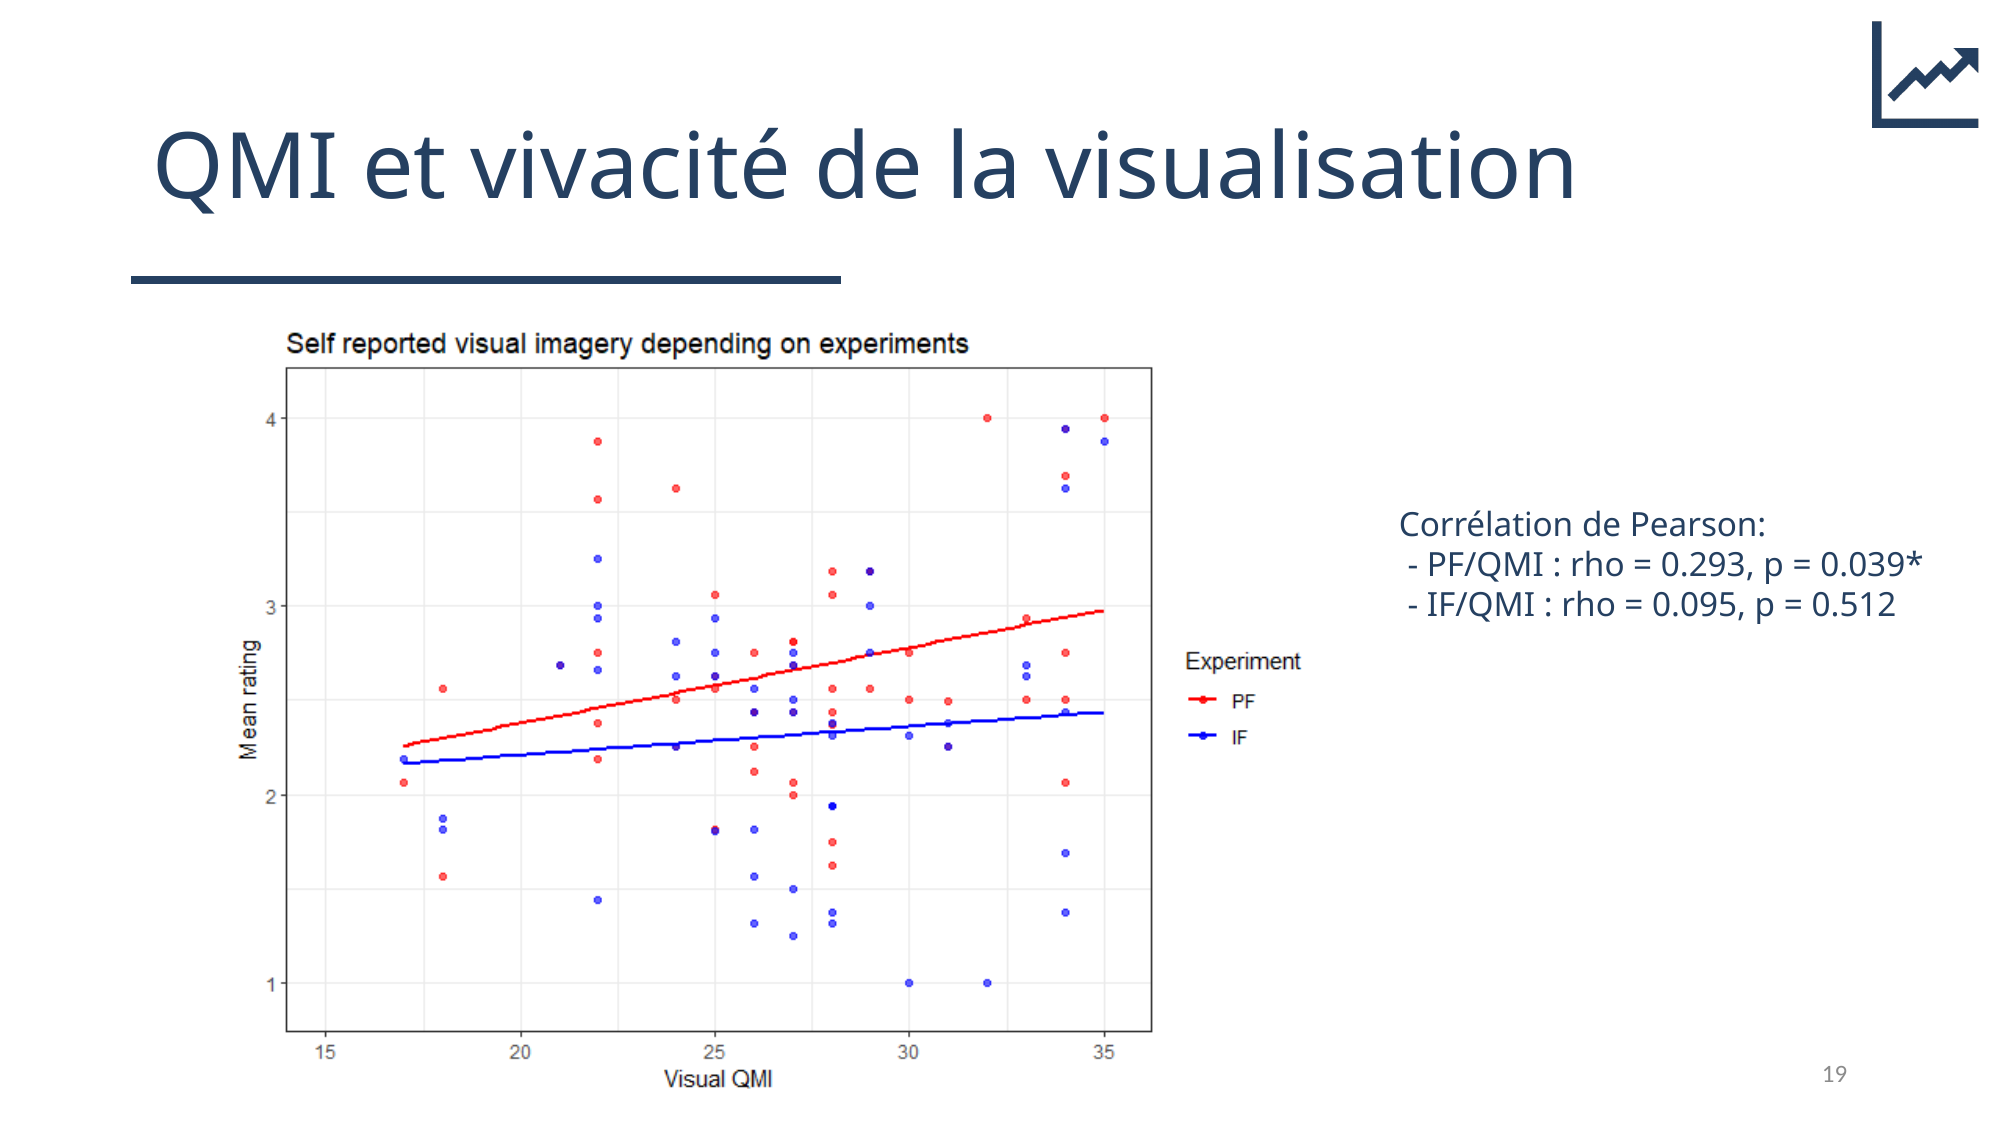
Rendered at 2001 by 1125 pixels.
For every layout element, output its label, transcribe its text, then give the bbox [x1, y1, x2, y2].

text_box Corrélation de Pearson: - PF/QMI : rho = 0.293, p = 0.039* - IF/QMI : rho = 0.095, p = 0.512 [1383, 495, 1939, 671]
text_box [131, 276, 841, 284]
title QMI et vivacité de la visualisation [137, 59, 1863, 278]
slide_number 19 [1412, 1042, 1863, 1103]
picture [225, 319, 1320, 1103]
picture [1849, 0, 2000, 150]
